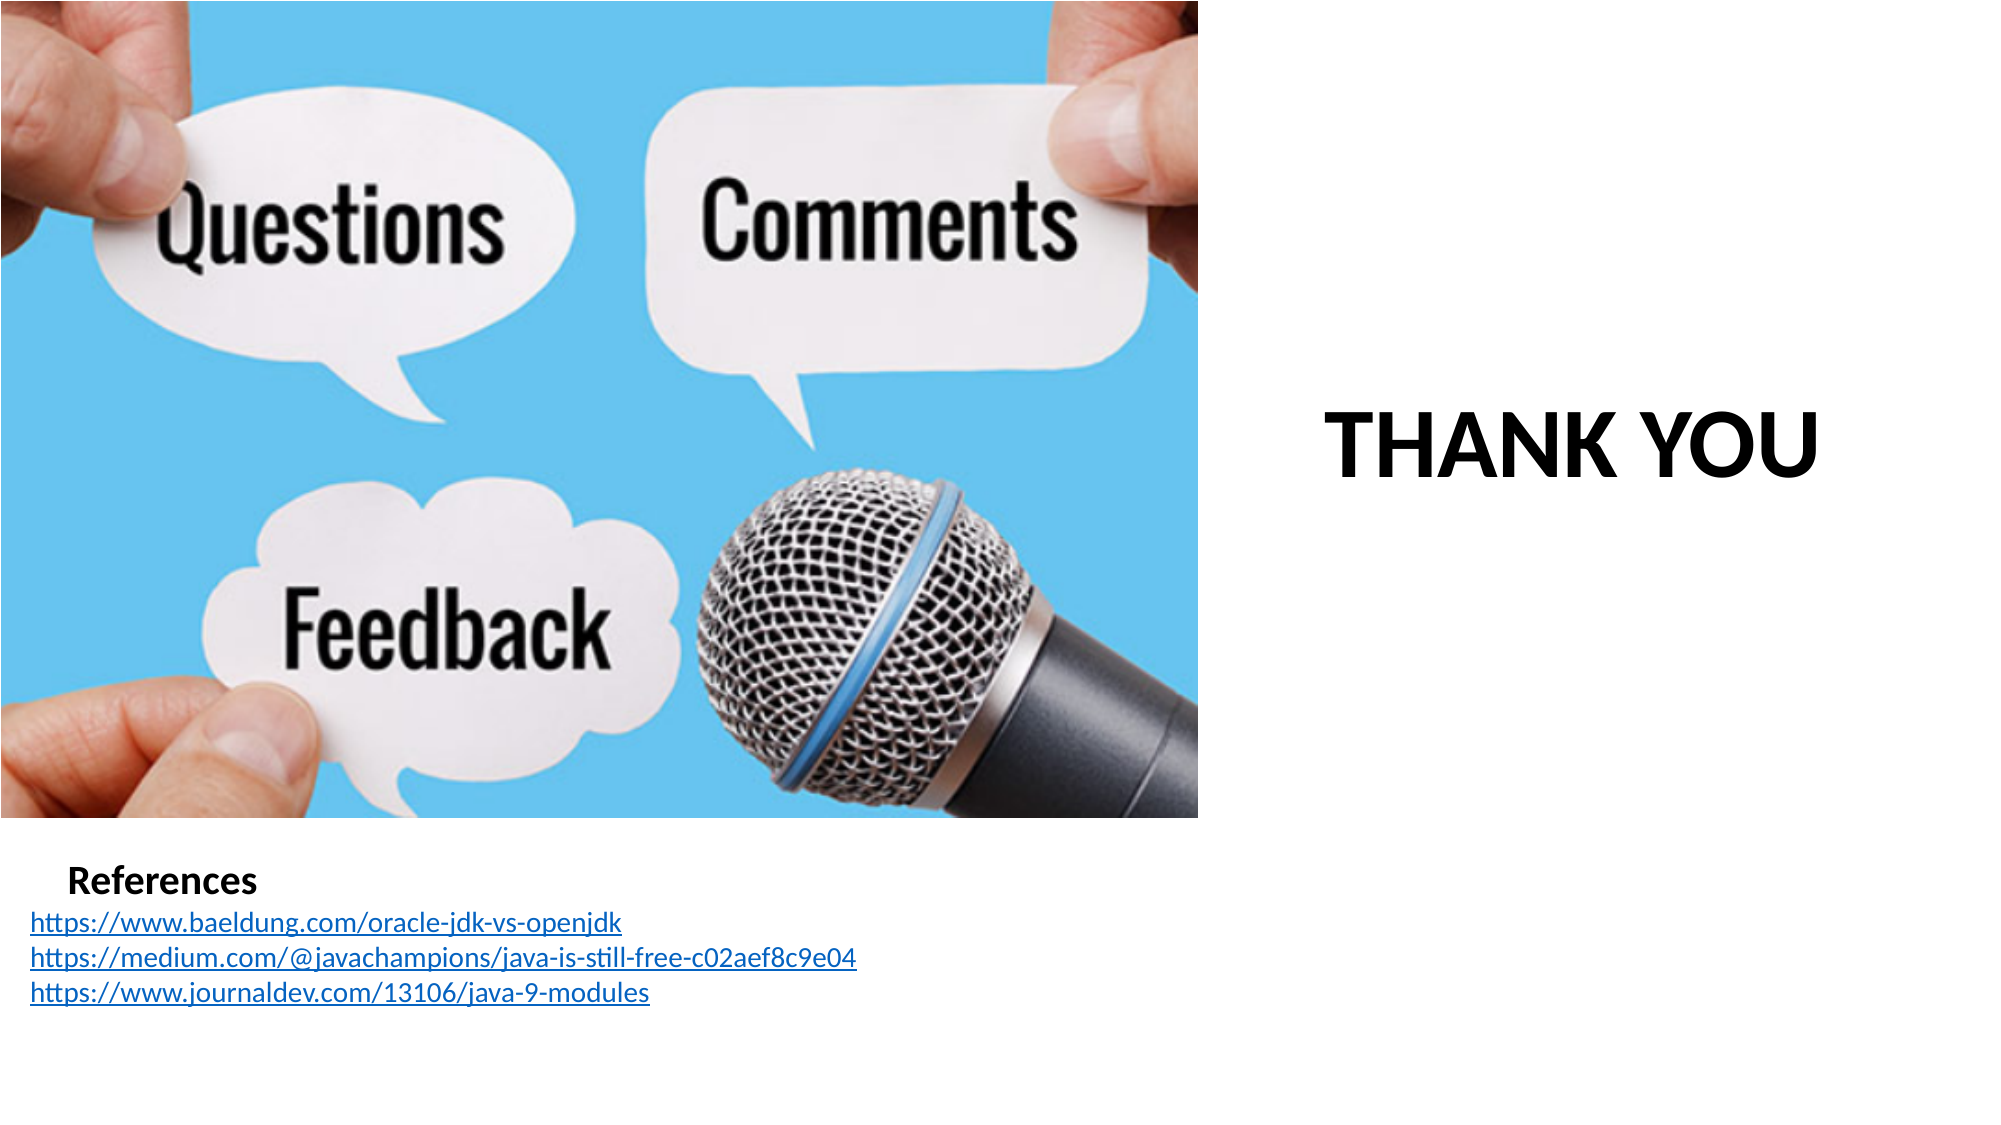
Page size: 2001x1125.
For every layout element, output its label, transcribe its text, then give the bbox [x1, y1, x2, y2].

picture [1, 1, 1198, 819]
text_box THANK YOU [1249, 370, 1960, 506]
text_box References https://www.baeldung.com/oracle-jdk-vs-openjdk https://medium.com/@javachampions/java-is-still-free-c02aef8c9e04 https://www.journaldev.com/13106/java-9-modules [15, 845, 1926, 1121]
